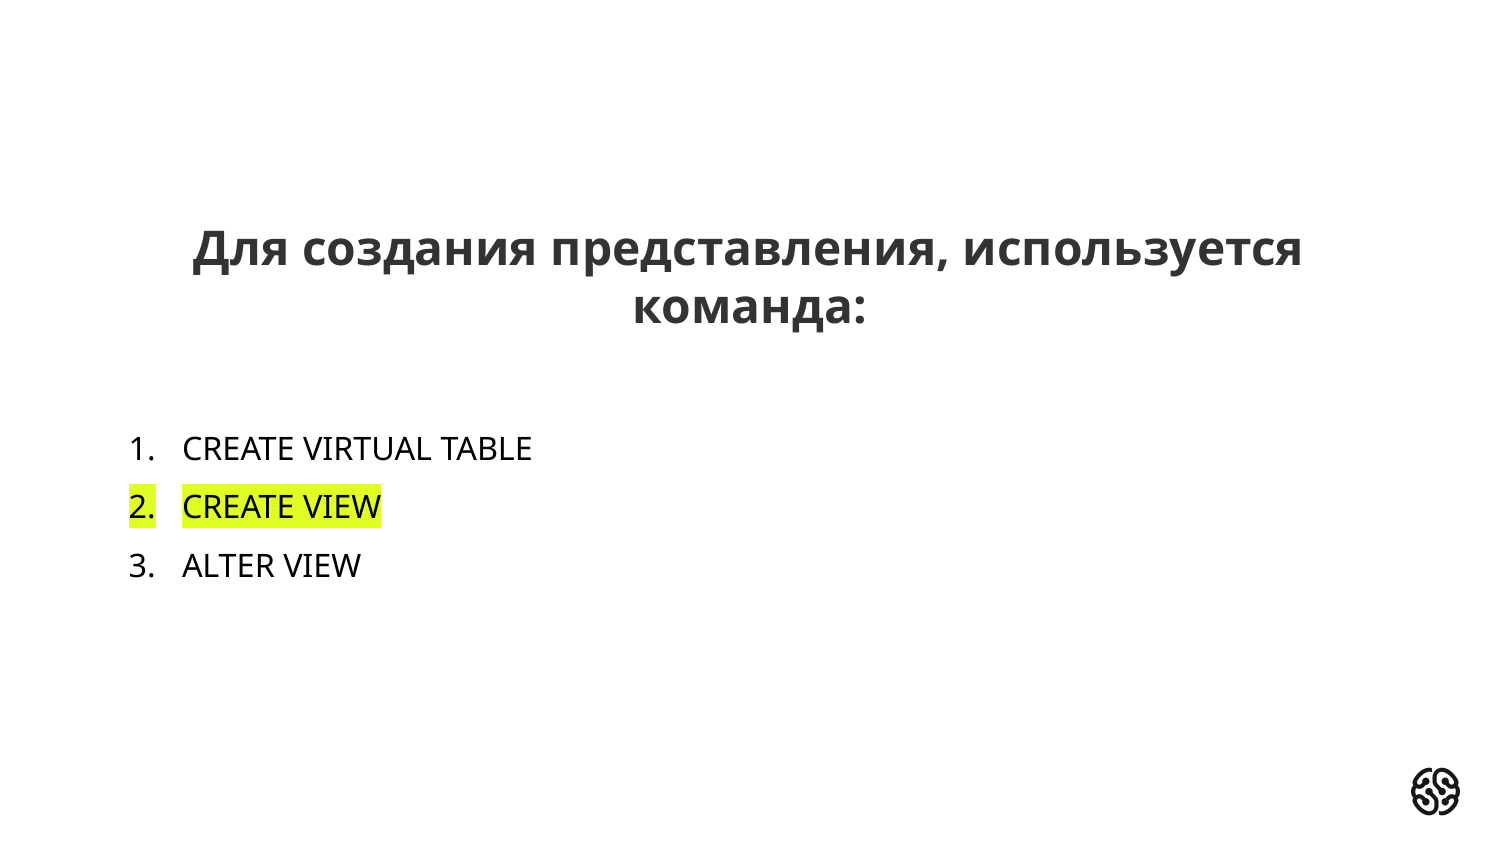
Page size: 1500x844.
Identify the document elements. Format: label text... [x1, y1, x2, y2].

title Для создания представления, используется команда: [153, 171, 1347, 380]
picture [1437, 767, 1460, 816]
text_box CREATE VIRTUAL TABLE CREATE VIEW ALTER VIEW [107, 409, 1437, 833]
